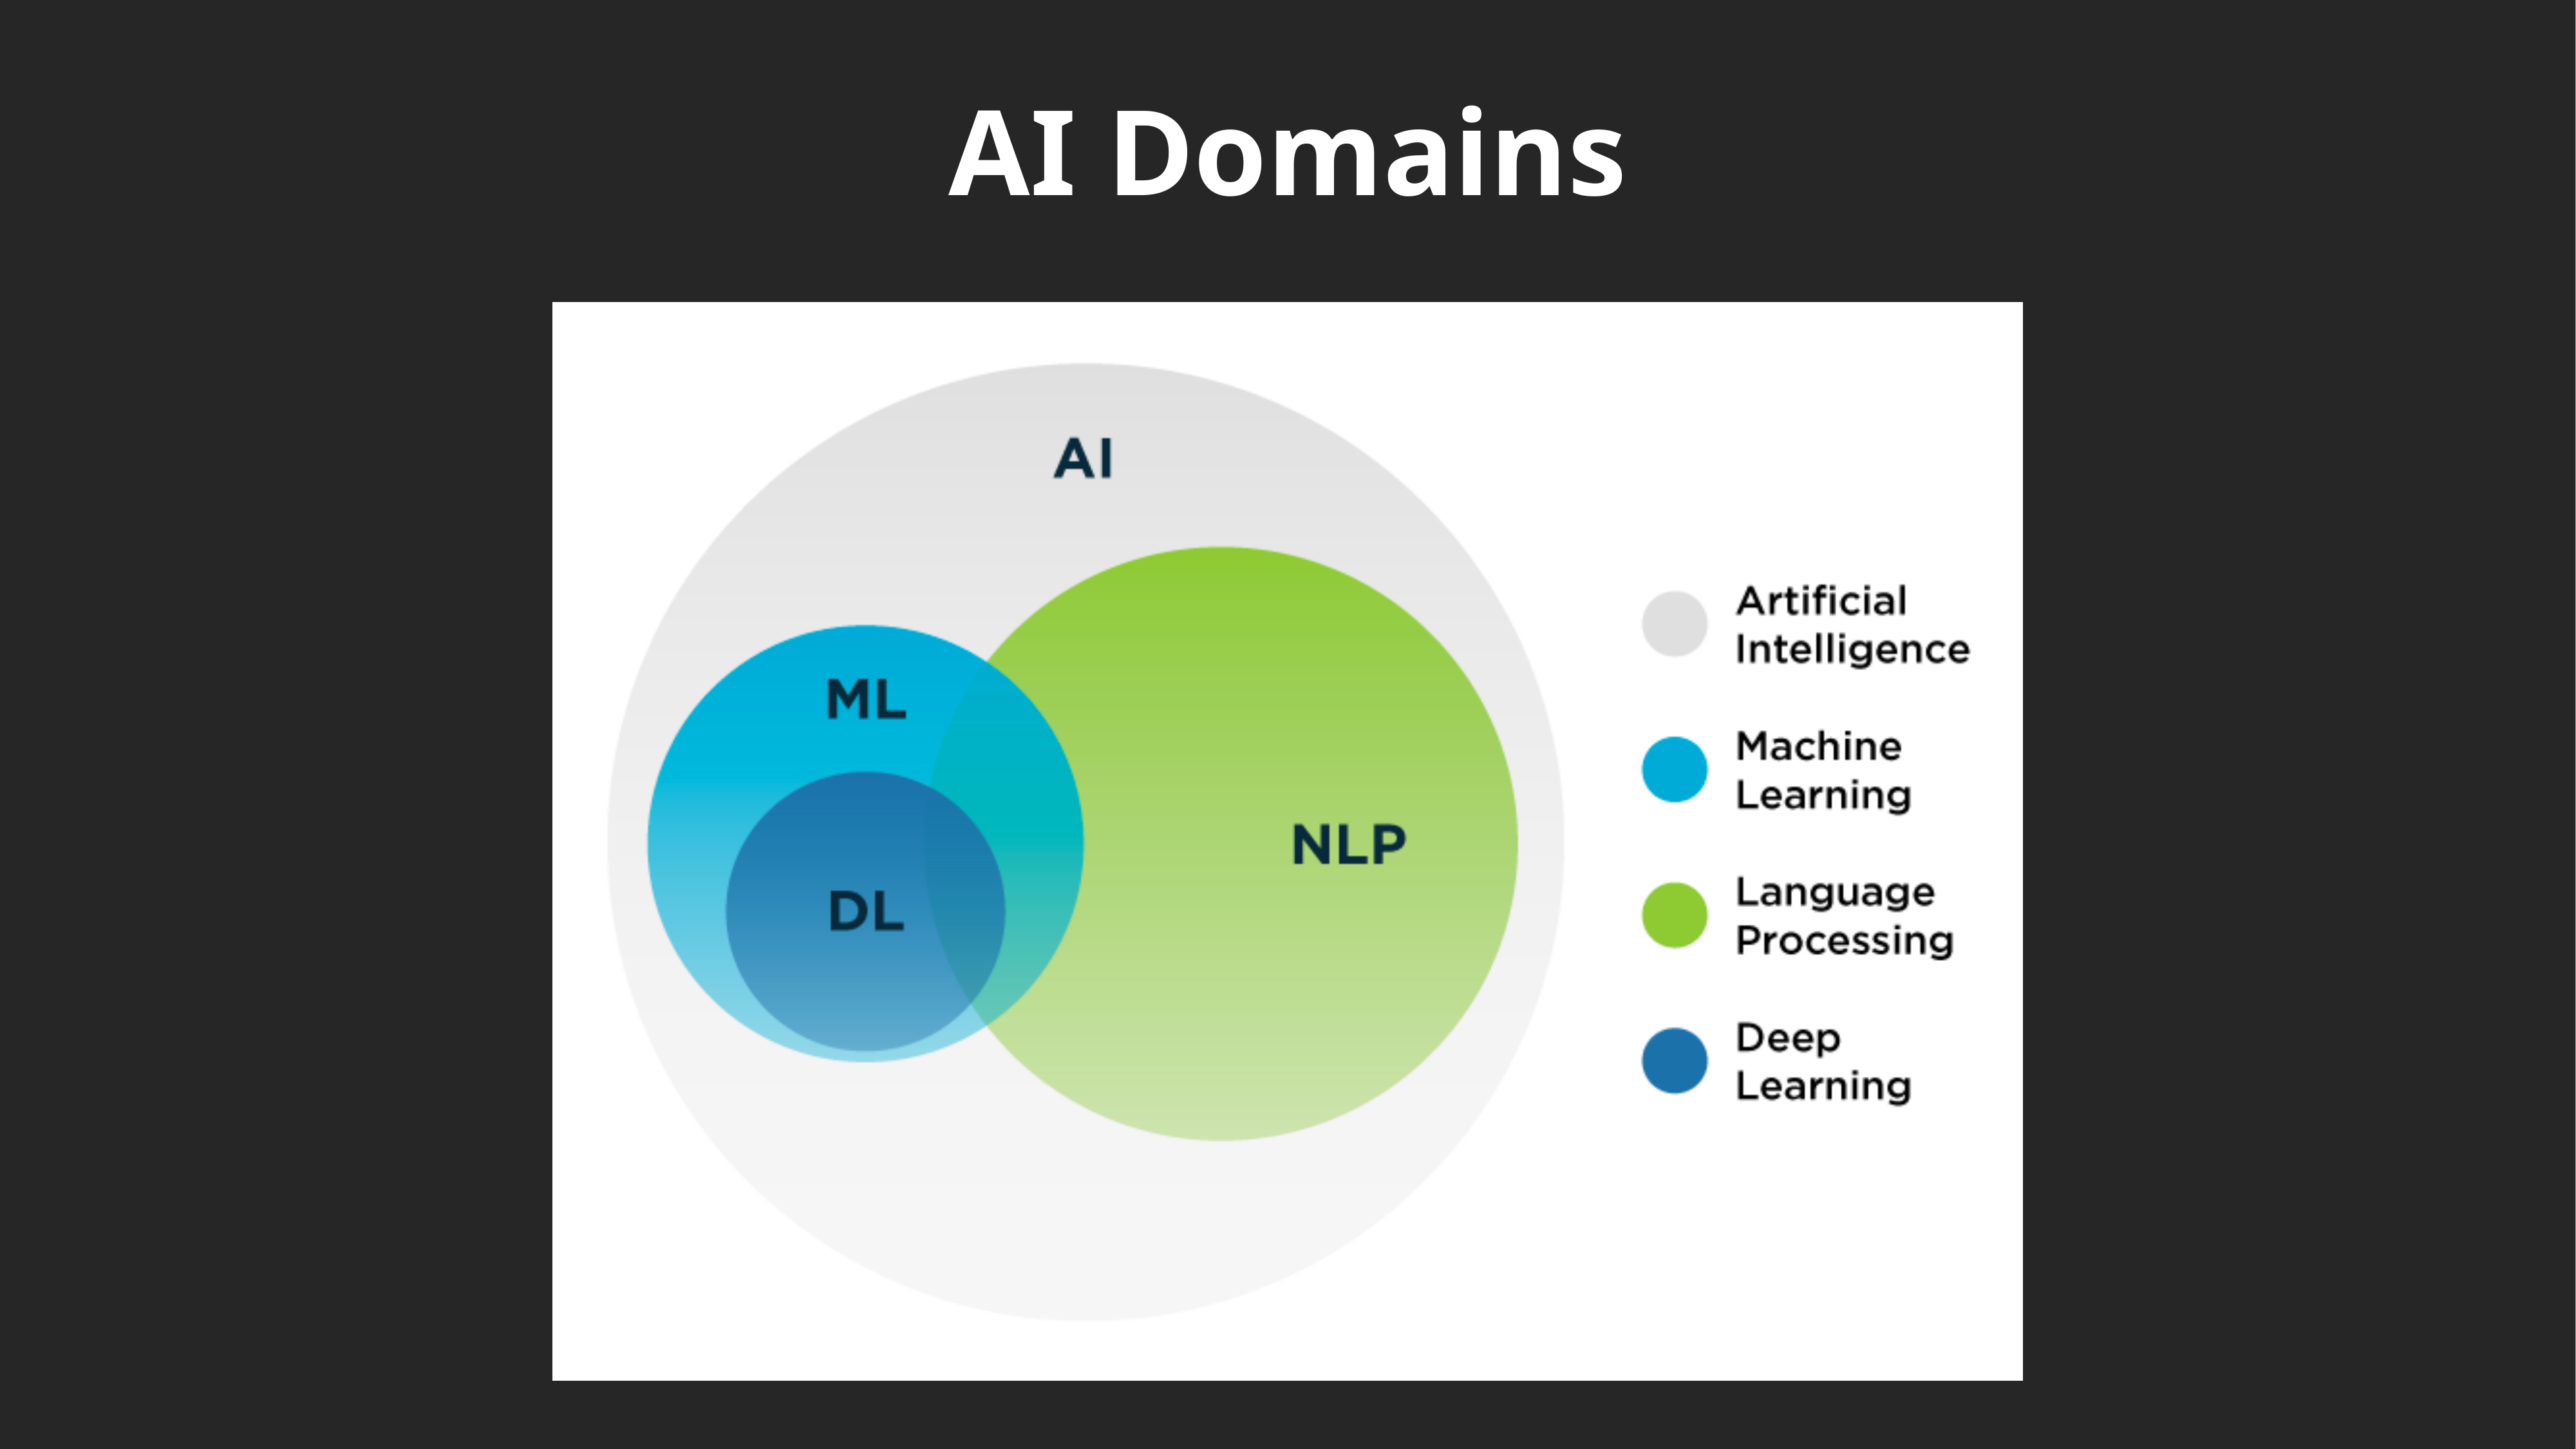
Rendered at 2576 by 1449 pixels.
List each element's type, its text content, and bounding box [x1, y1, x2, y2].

title AI Domains [129, 72, 2447, 314]
picture [552, 302, 2024, 1381]
